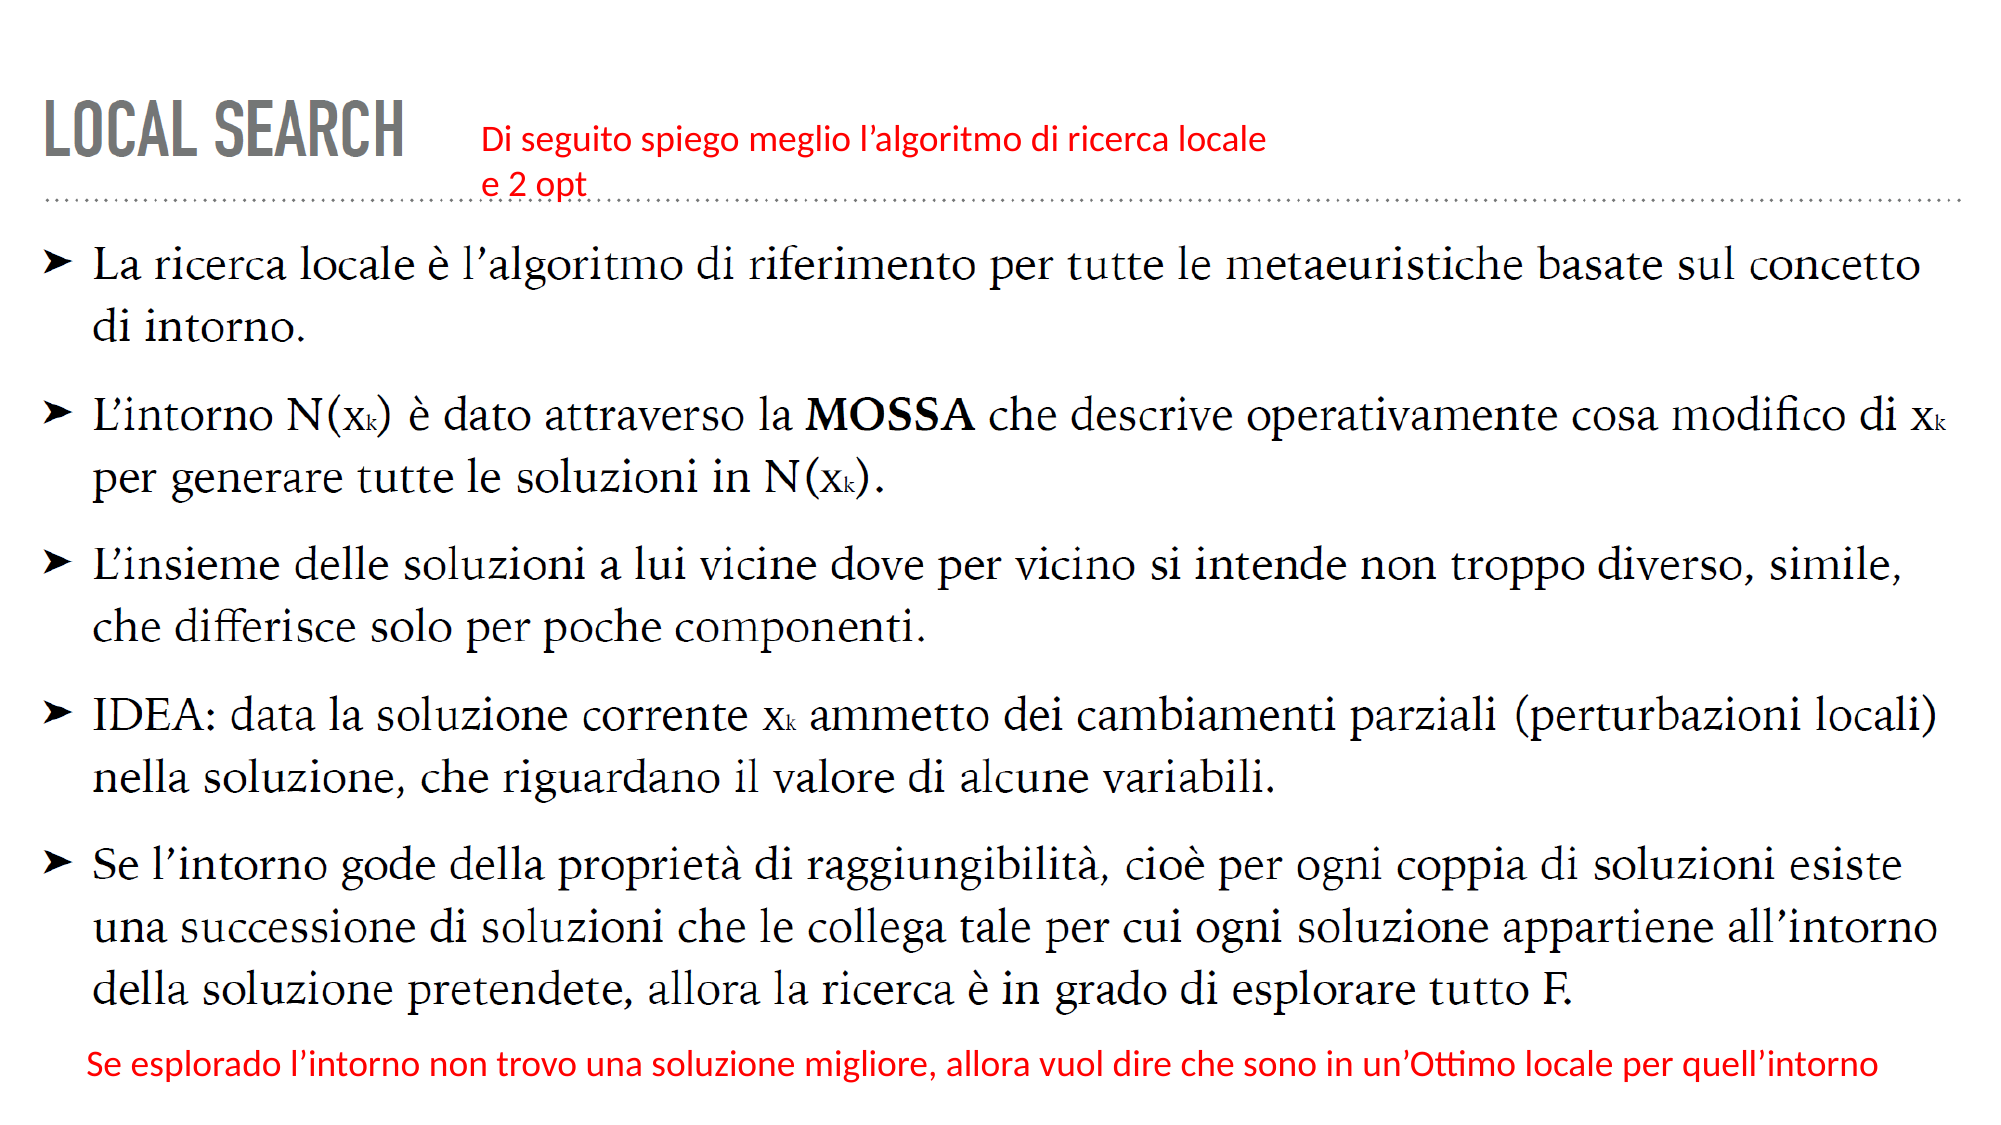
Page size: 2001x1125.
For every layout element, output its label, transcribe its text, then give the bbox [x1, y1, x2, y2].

picture [0, 76, 2000, 1049]
text_box Se esplorado l’intorno non trovo una soluzione migliore, allora vuol dire che sono in un’Ottimo locale per quell’intorno [71, 1049, 1897, 1092]
